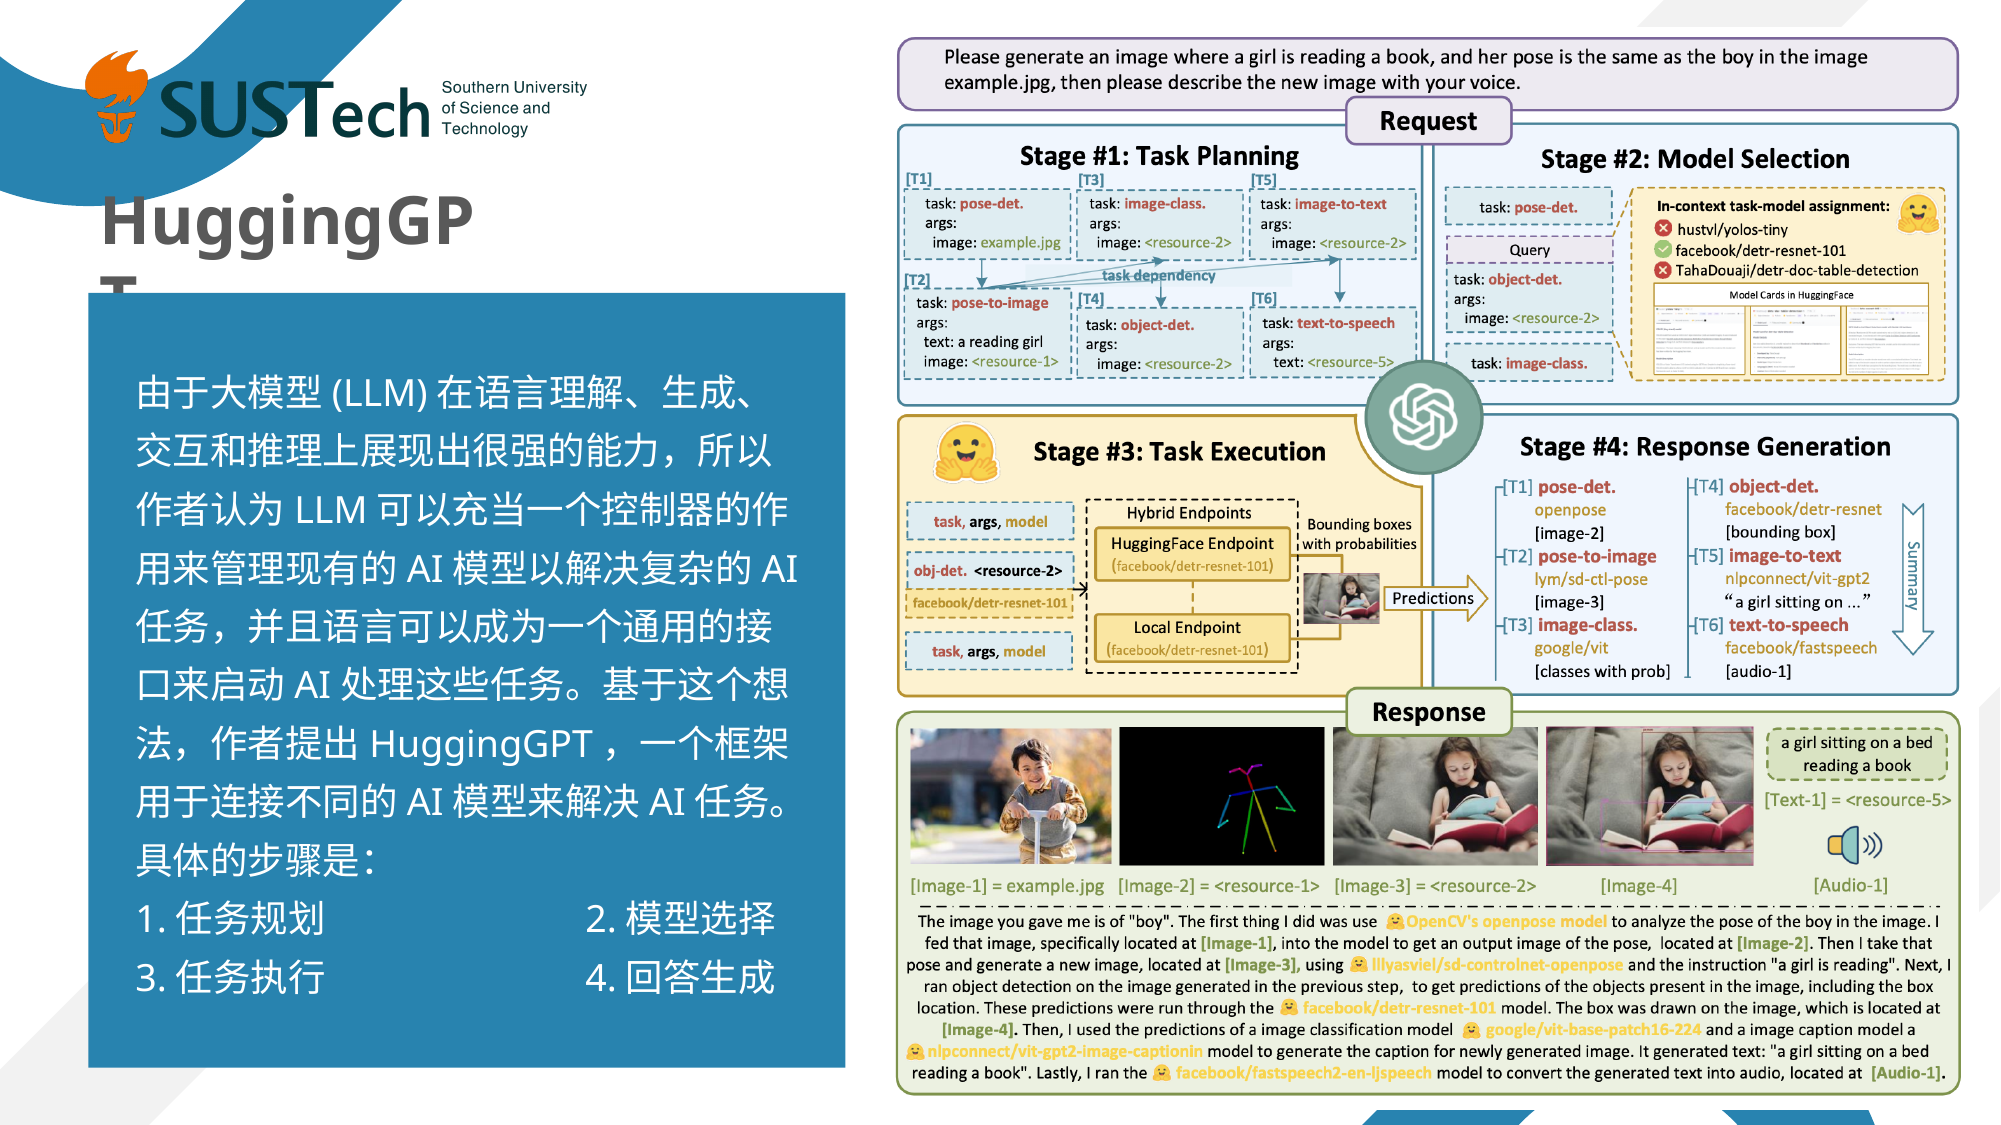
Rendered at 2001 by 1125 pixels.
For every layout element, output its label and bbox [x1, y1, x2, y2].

picture [85, 50, 587, 143]
picture [884, 27, 1979, 1110]
text_box [0, 0, 2000, 1125]
